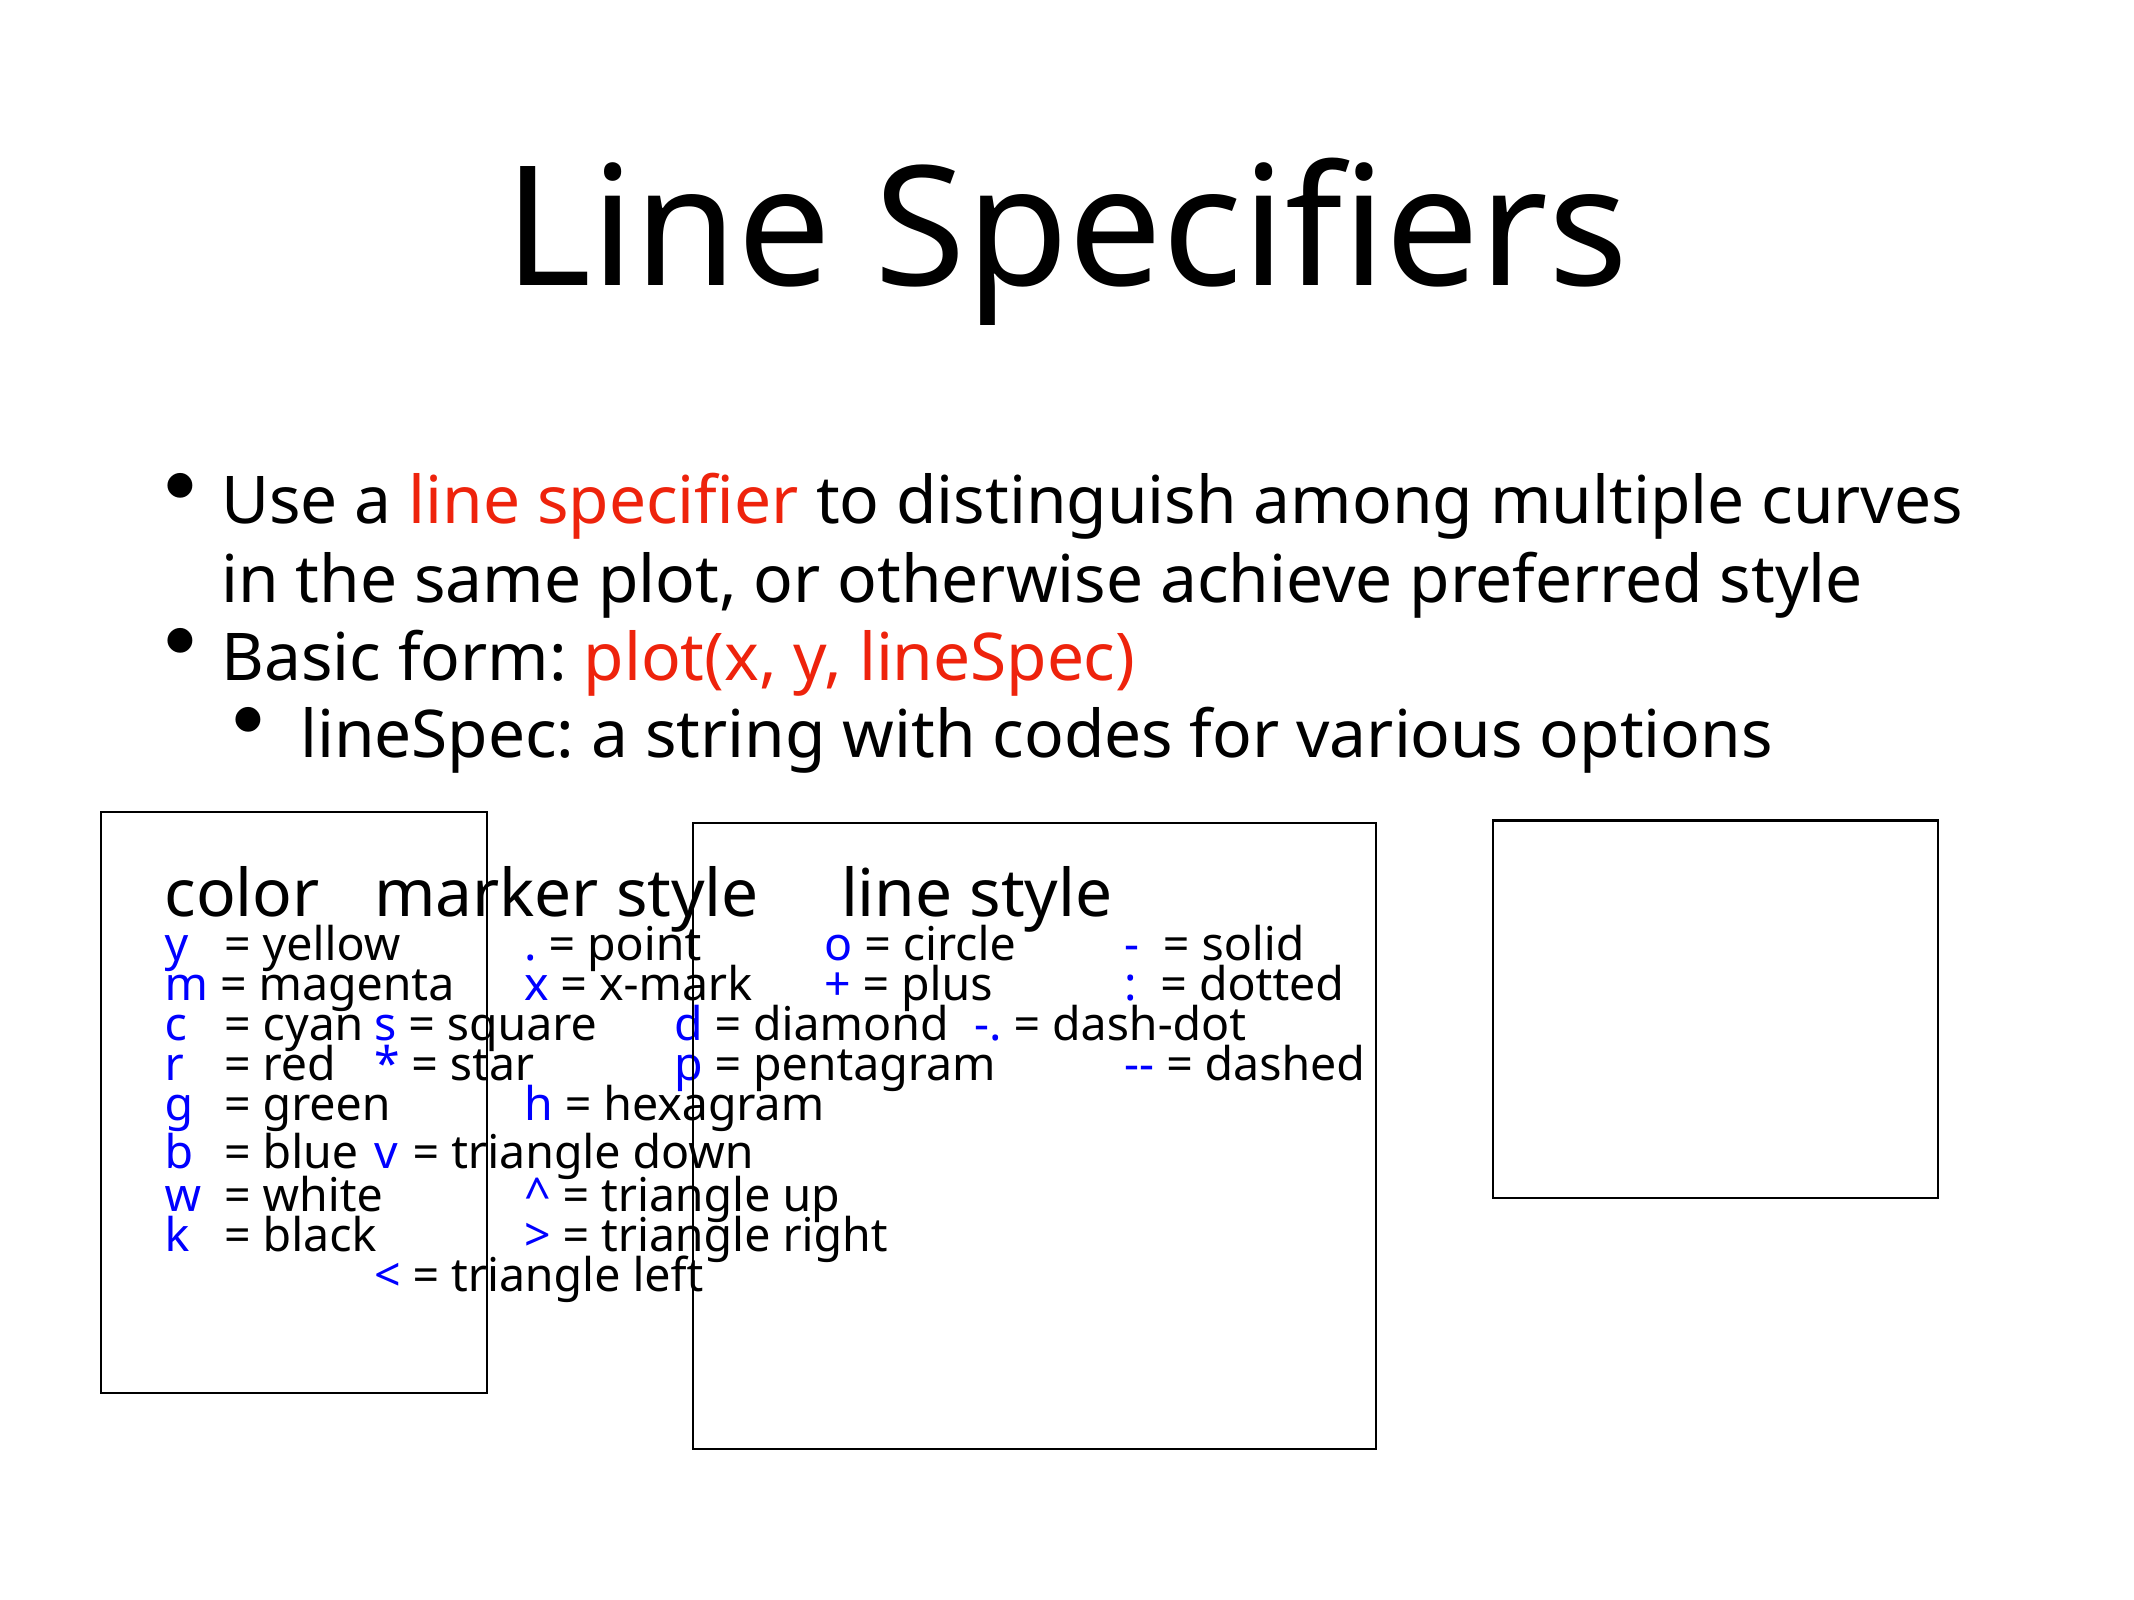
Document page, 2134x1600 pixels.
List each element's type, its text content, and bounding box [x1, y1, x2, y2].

text_box [1493, 820, 1938, 1199]
list Use a line specifier to distinguish among multiple curves in the same plot, or otherwise achieve preferred style Basic form: plot(x, y, lineSpec) lineSpec: a string with codes for various options color marker style line style y = yellow . = point o = circle - = solid m = magenta x = x-mark + = plus : = dotted c = cyan s = square d = diamond -. = dash-dot r = red * = star p = pentagram -- = dashed g = green h = hexagram b = blue v = triangle down w = white ^ = triangle up k = black > = triangle right < = triangle left [155, 362, 1978, 1395]
text_box [693, 823, 1376, 1449]
text_box [100, 811, 487, 1393]
title Line Specifiers [155, 41, 1978, 362]
